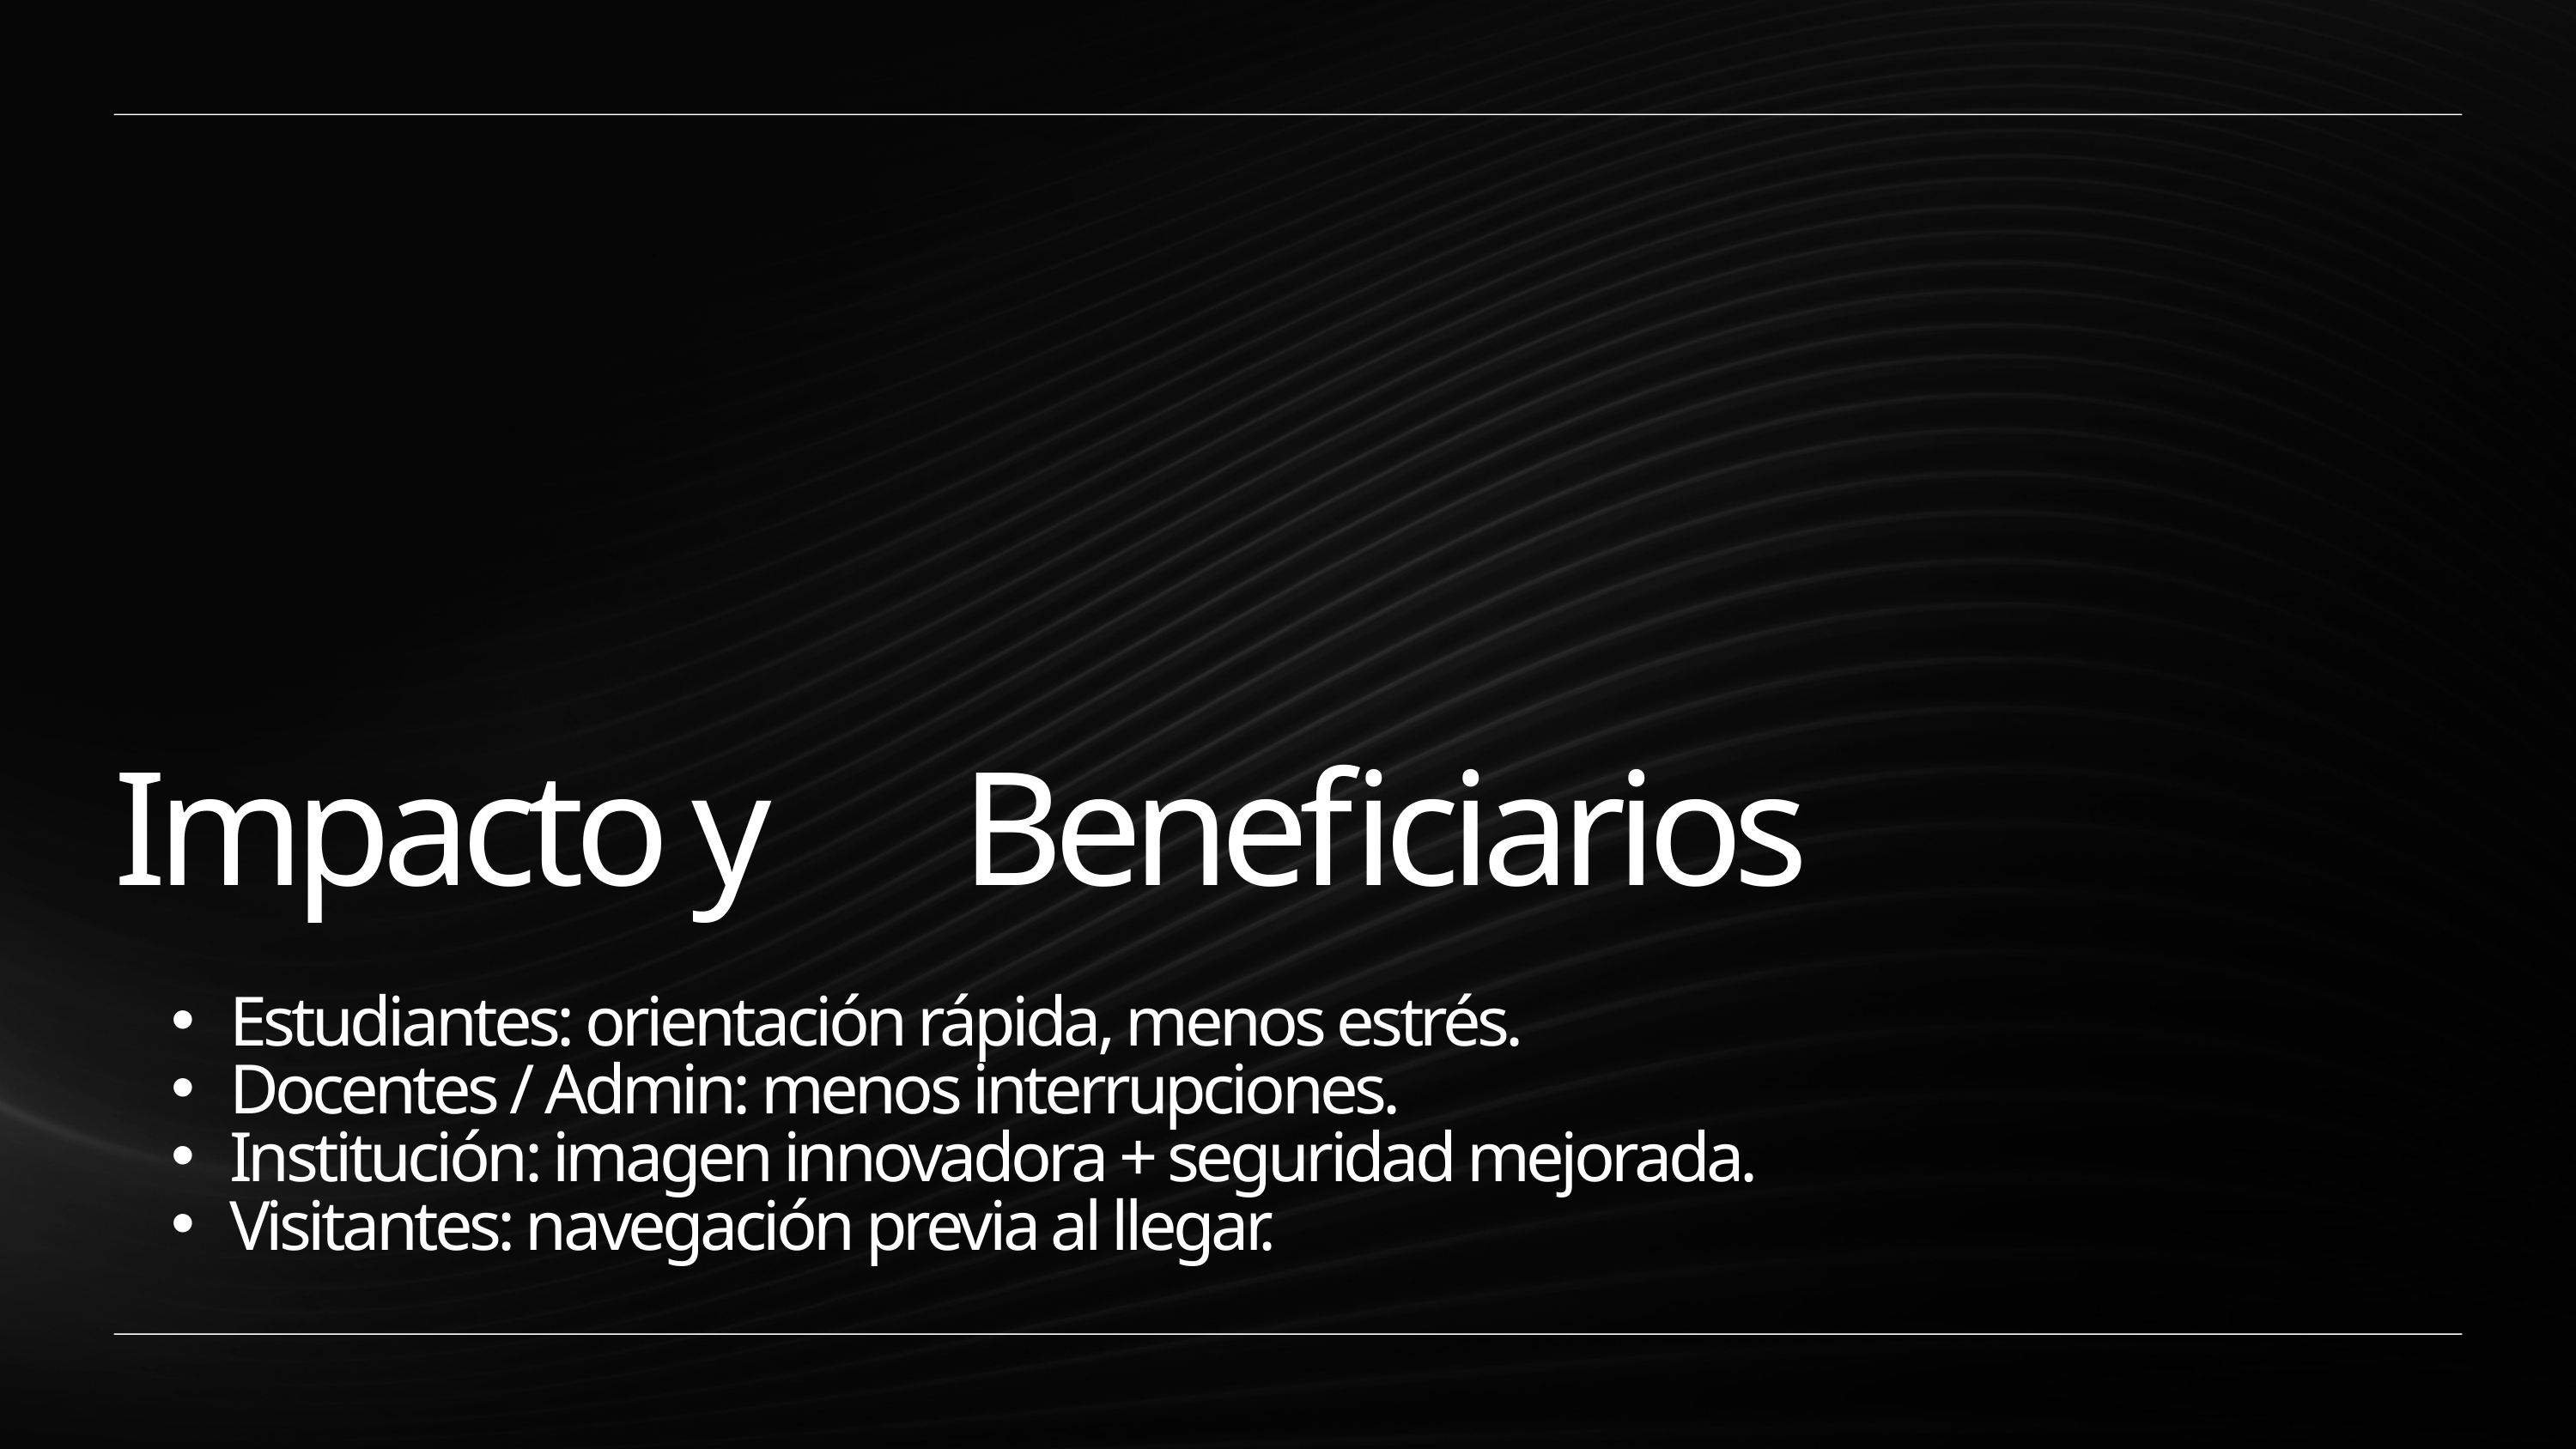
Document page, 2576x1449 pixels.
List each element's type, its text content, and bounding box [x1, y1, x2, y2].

text_box Estudiantes: orientación rápida, menos estrés. Docentes / Admin: menos interrupciones. Institución: imagen innovadora + seguridad mejorada. Visitantes: navegación previa al llegar. [113, 991, 1874, 1264]
text_box Beneficiarios [961, 759, 2021, 917]
text_box [0, 0, 2576, 1449]
text_box Impacto y [113, 759, 961, 917]
